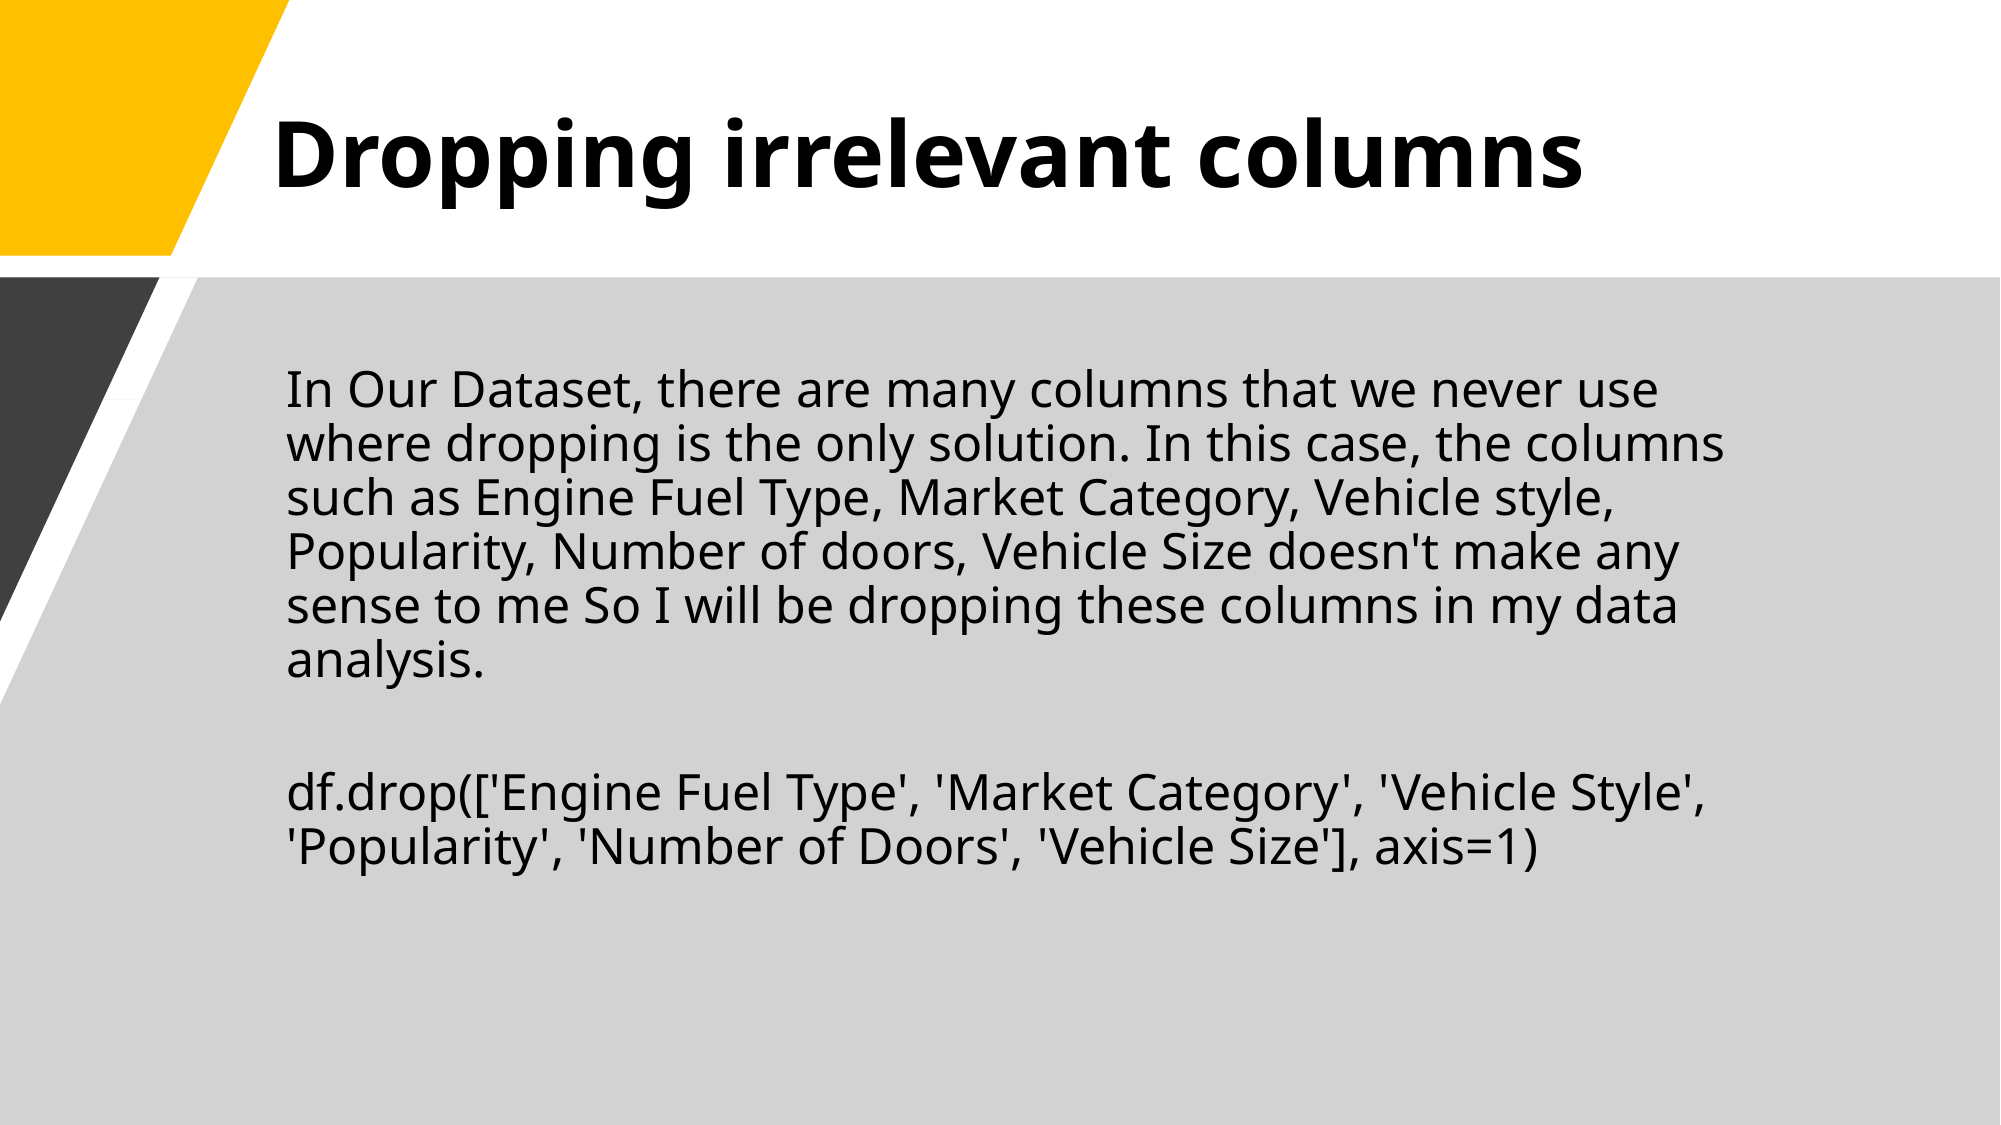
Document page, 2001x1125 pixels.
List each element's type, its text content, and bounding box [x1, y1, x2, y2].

list In Our Dataset, there are many columns that we never use where dropping is the only solution. In this case, the columns such as Engine Fuel Type, Market Category, Vehicle style, Popularity, Number of doors, Vehicle Size doesn't make any sense to me So I will be dropping these columns in my data analysis. df.drop(['Engine Fuel Type', 'Market Category', 'Vehicle Style', 'Popularity', 'Number of Doors', 'Vehicle Size'], axis=1) [271, 356, 1808, 1020]
text_box [0, 0, 291, 257]
text_box [0, 276, 162, 622]
text_box [0, 276, 2000, 1125]
title Dropping irrelevant columns [271, 60, 1808, 255]
